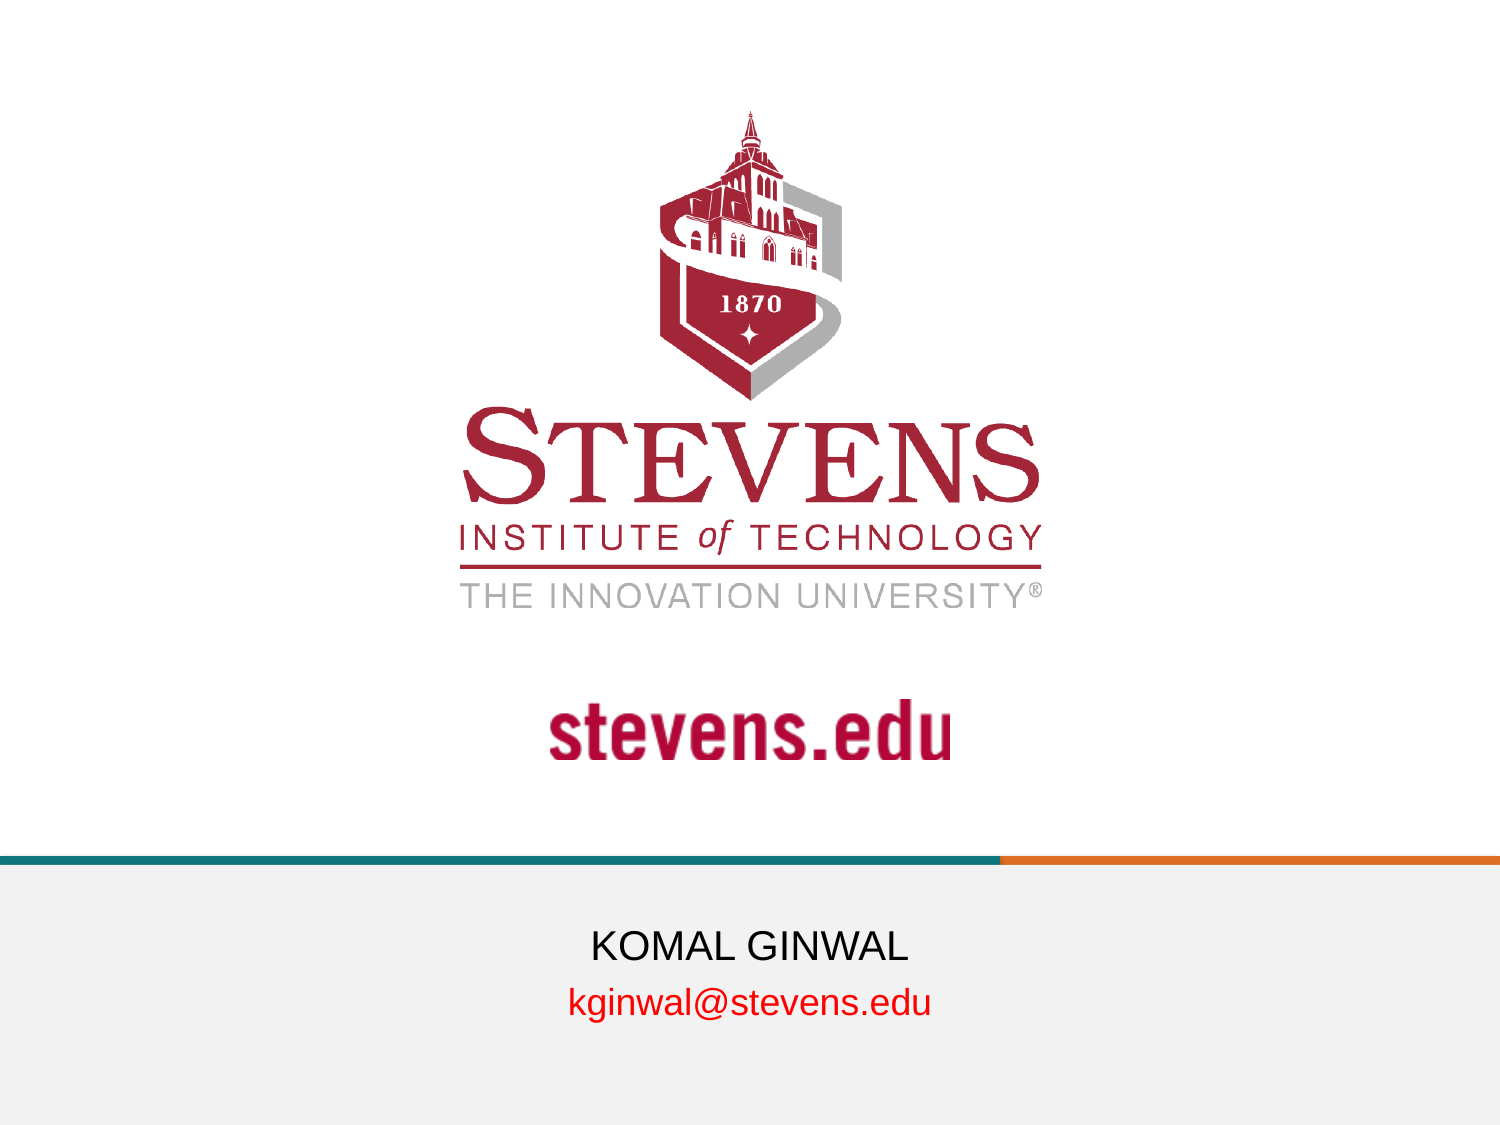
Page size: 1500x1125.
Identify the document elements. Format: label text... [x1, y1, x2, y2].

picture [460, 111, 1042, 608]
subtitle KOMAL GINWAL kginwal@stevens.edu [225, 859, 1275, 1073]
